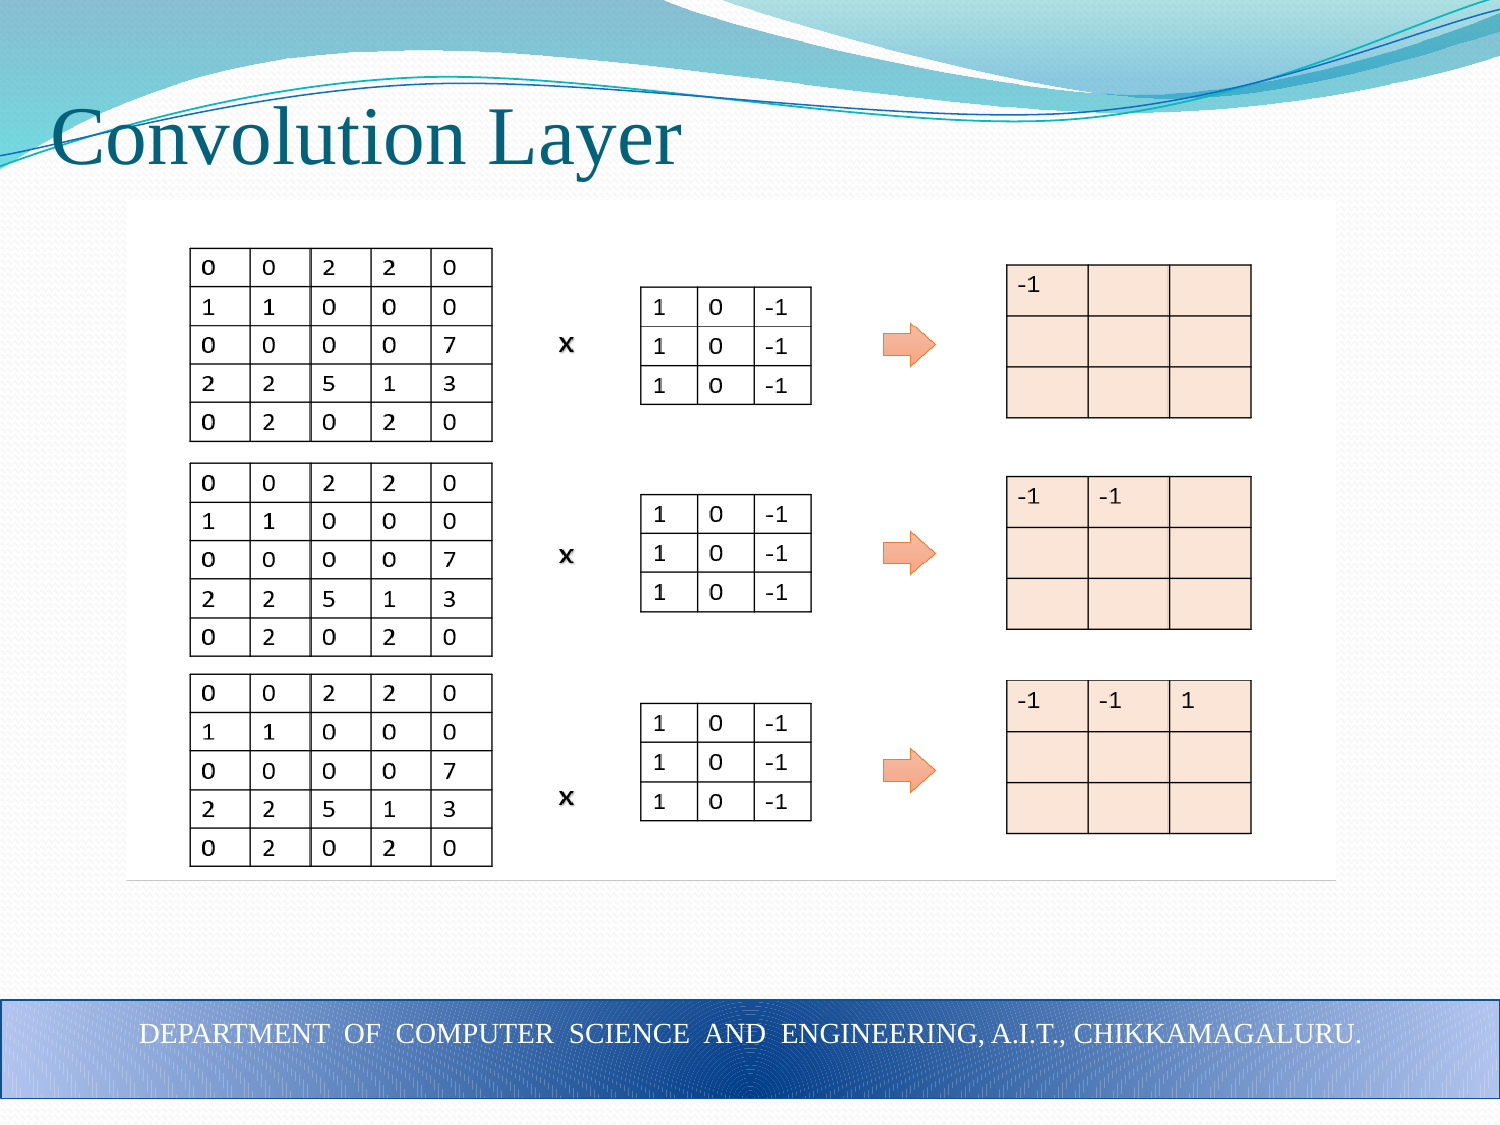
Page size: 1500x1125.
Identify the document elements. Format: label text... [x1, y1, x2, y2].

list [126, 199, 1337, 881]
text_box DEPARTMENT OF COMPUTER SCIENCE AND ENGINEERING, A.I.T., CHIKKAMAGALURU. [0, 999, 1500, 1099]
title Convolution Layer [50, 62, 1413, 182]
